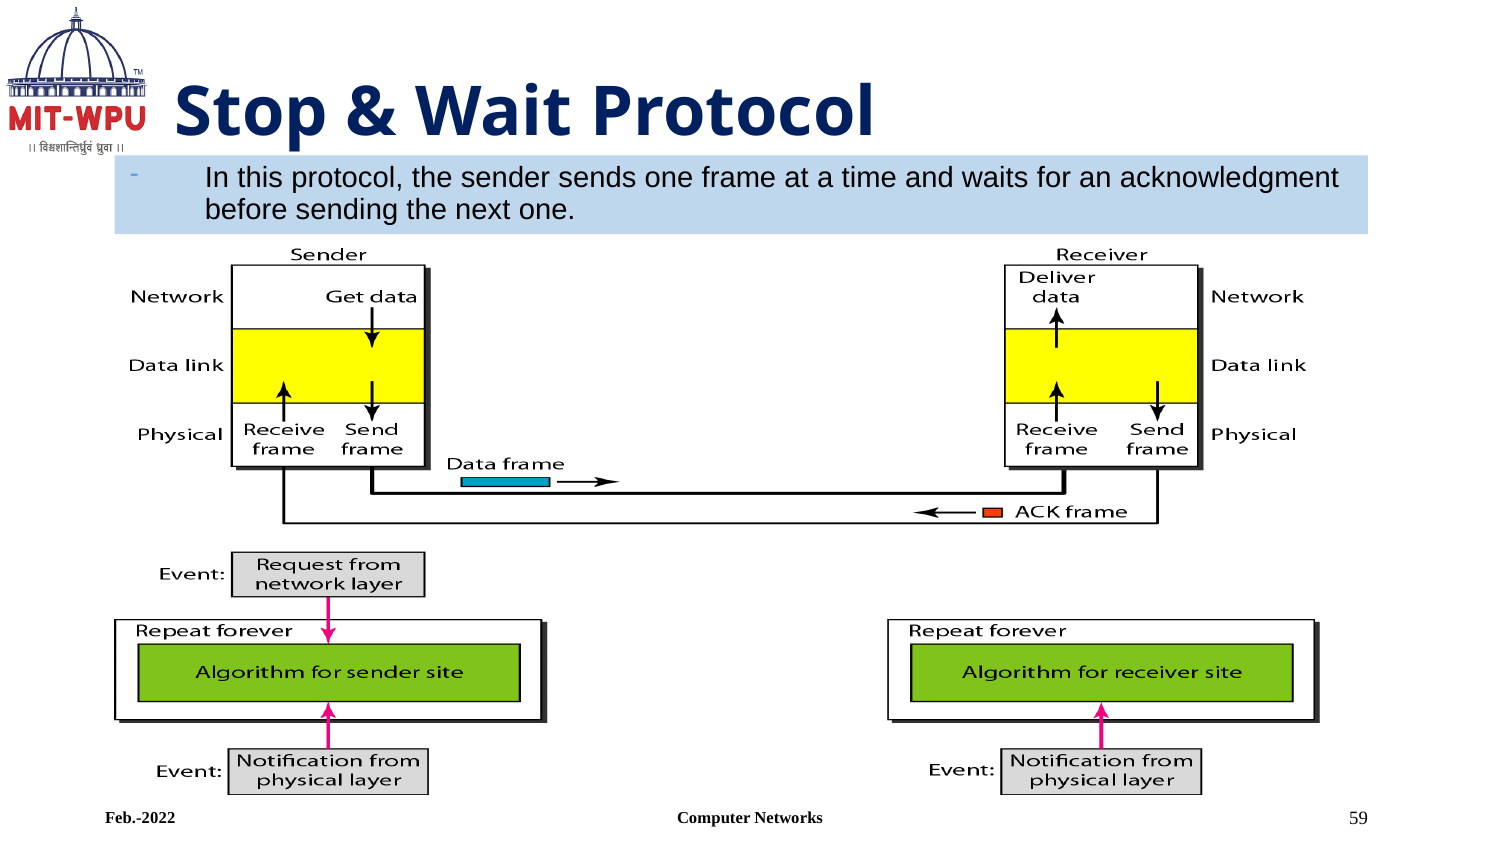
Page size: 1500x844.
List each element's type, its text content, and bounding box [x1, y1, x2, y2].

picture [114, 246, 1320, 795]
title Stop & Wait Protocol [164, 78, 1451, 156]
slide_number 59 [1218, 794, 1380, 840]
slide_number Feb.-2022 [93, 794, 432, 840]
text_box In this protocol, the sender sends one frame at a time and waits for an acknowledgment before sending the next one. [114, 155, 1368, 235]
footer Computer Networks [453, 795, 1047, 840]
picture [6, 7, 164, 156]
